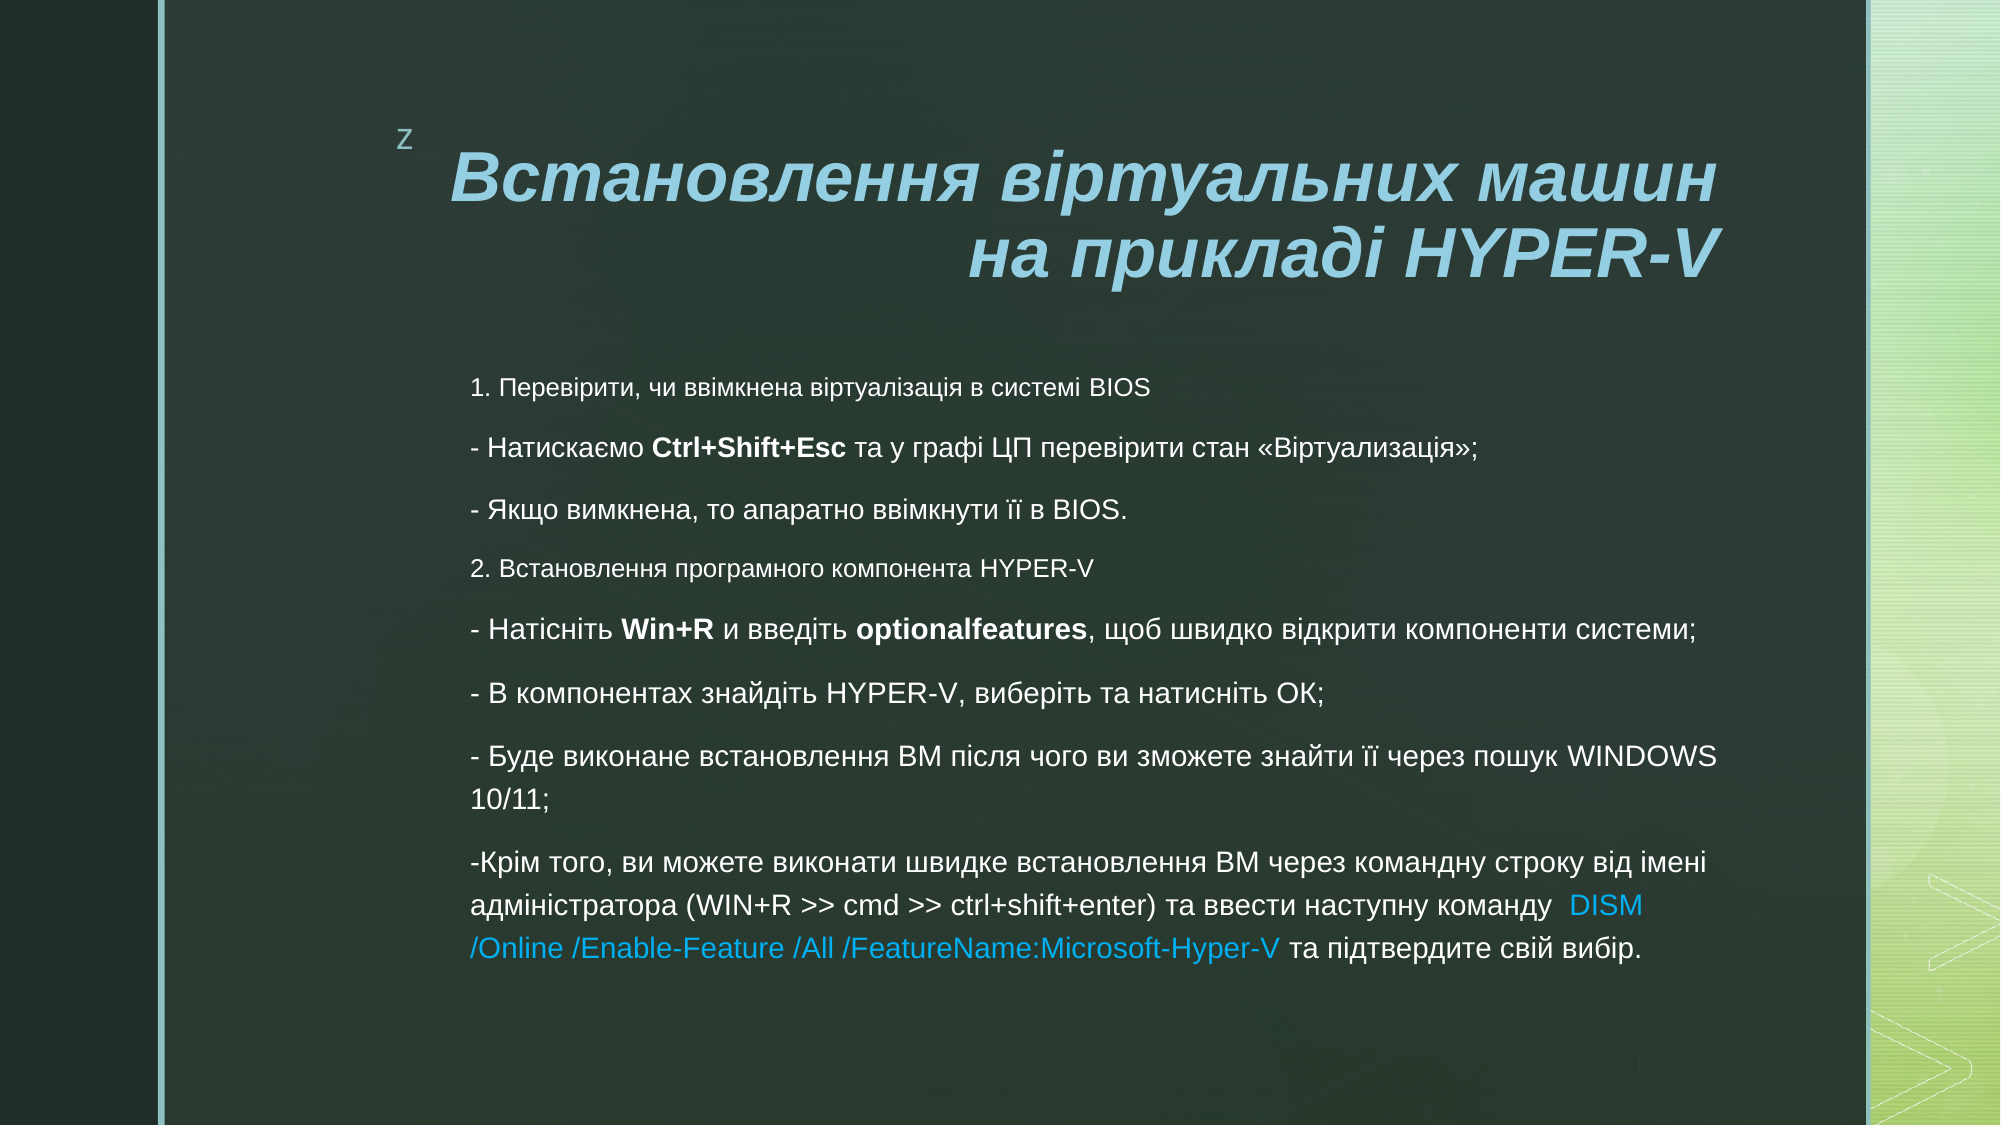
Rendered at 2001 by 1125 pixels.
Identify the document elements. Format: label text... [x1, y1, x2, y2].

list 1. Перевірити, чи ввімкнена віртуалізація в системі BIOS - Натискаємо Ctrl+Shift+Esc та у графі ЦП перевірити стан «Віртуализація»; - Якщо вимкнена, то апаратно ввімкнути її в BIOS. 2. Встановлення програмного компонента HYPER-V - Натісніть Win+R и введіть optionalfeatures, щоб швидко відкрити компоненти системи; - В компонентах знайдіть HYPER-V, виберіть та натисніть ОК; - Буде виконане встановлення ВМ після чого ви зможете знайти її через пошук WINDOWS 10/11; -Крім того, ви можете виконати швидке встановлення ВМ через командну строку від імені адміністратора (WIN+R >> cmd >> ctrl+shift+enter) та ввести наступну команду DISM /Online /Enable-Feature /All /FeatureName:Microsoft-Hyper-V та підтвердите свій вибір. [454, 336, 1734, 993]
title Встановлення віртуальних машин на прикладі HYPER-V [428, 132, 1734, 310]
picture [1871, 0, 2001, 1125]
